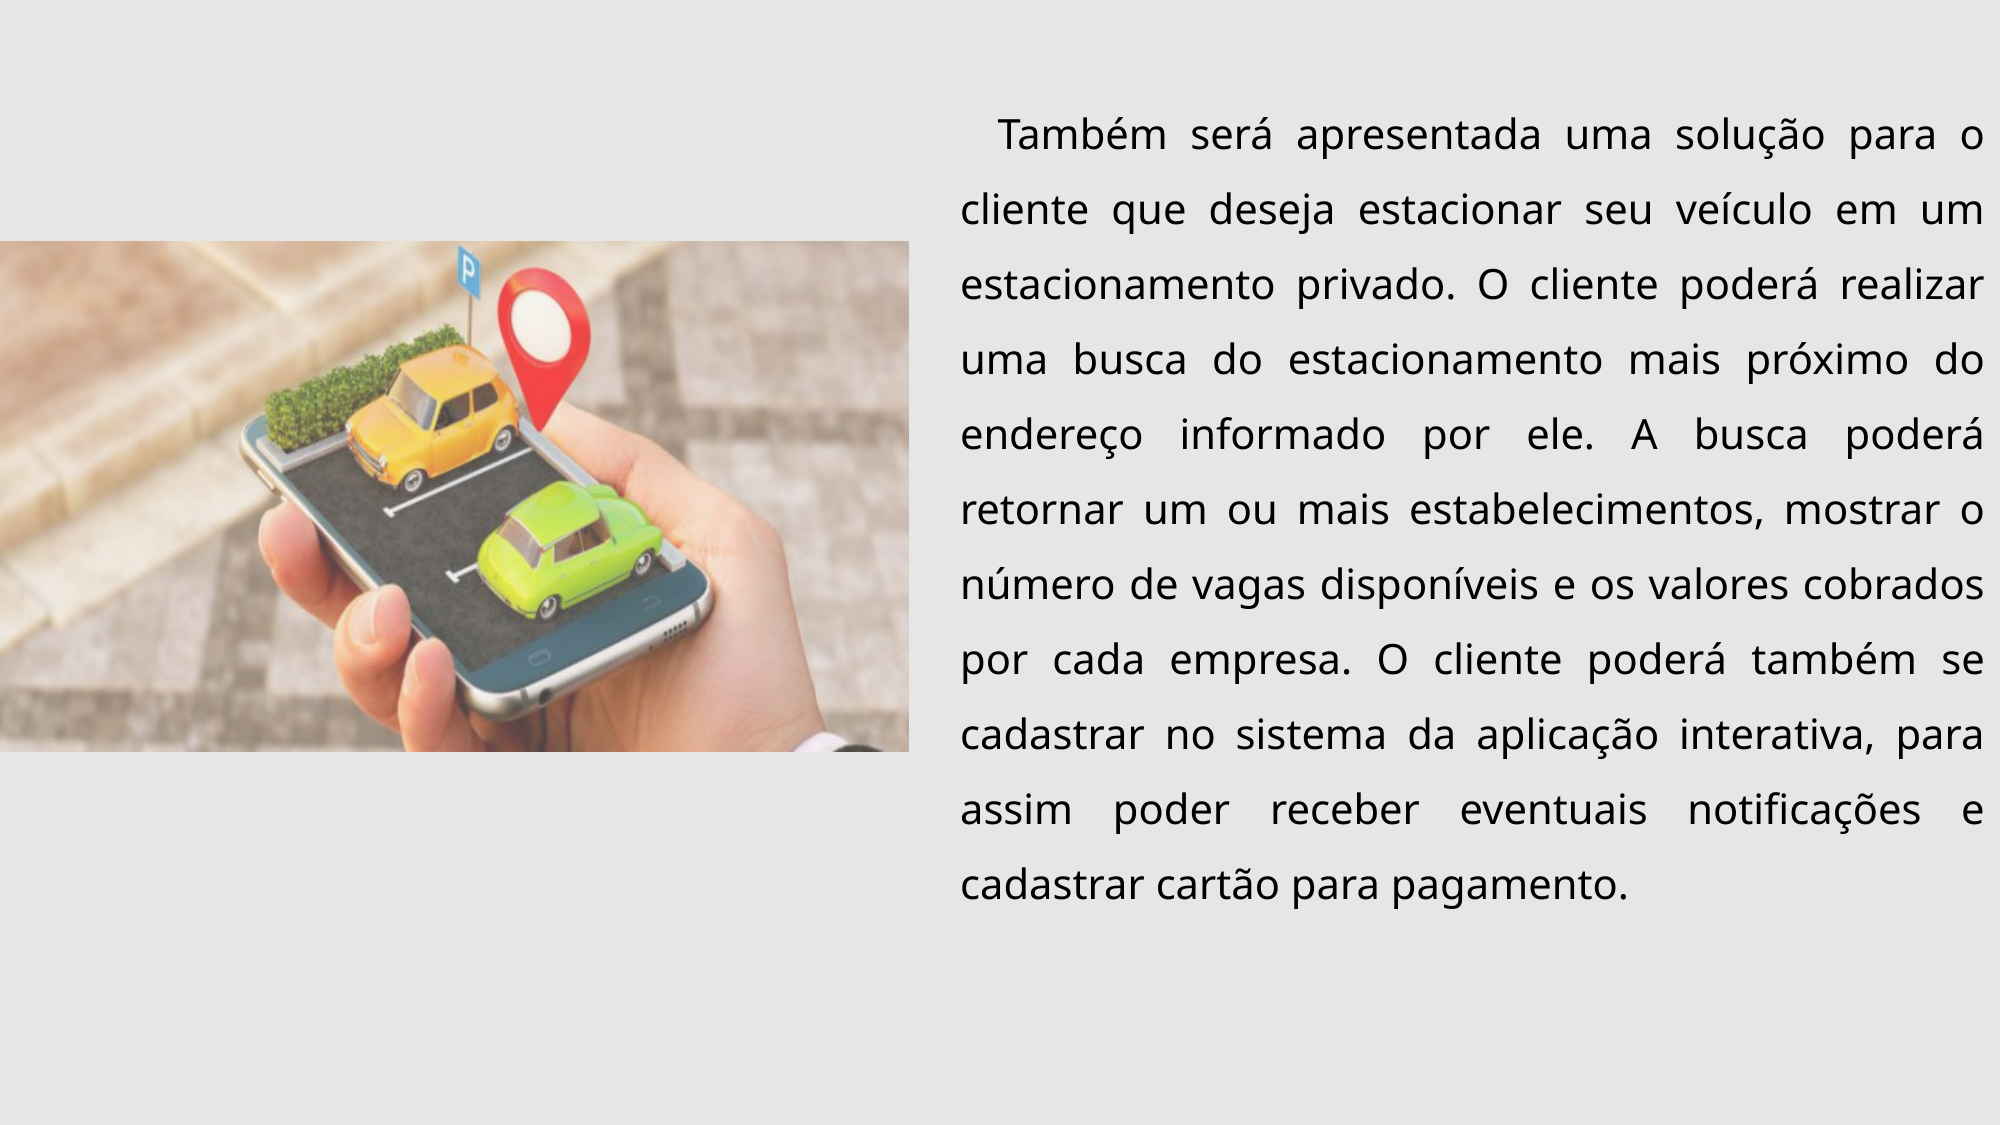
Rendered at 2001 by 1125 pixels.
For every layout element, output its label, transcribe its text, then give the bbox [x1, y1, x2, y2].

text_box Também será apresentada uma solução para o cliente que deseja estacionar seu veículo em um estacionamento privado. O cliente poderá realizar uma busca do estacionamento mais próximo do endereço informado por ele. A busca poderá retornar um ou mais estabelecimentos, mostrar o número de vagas disponíveis e os valores cobrados por cada empresa. O cliente poderá também se cadastrar no sistema da aplicação interativa, para assim poder receber eventuais notificações e cadastrar cartão para pagamento. [945, 75, 2000, 915]
picture [0, 241, 909, 752]
